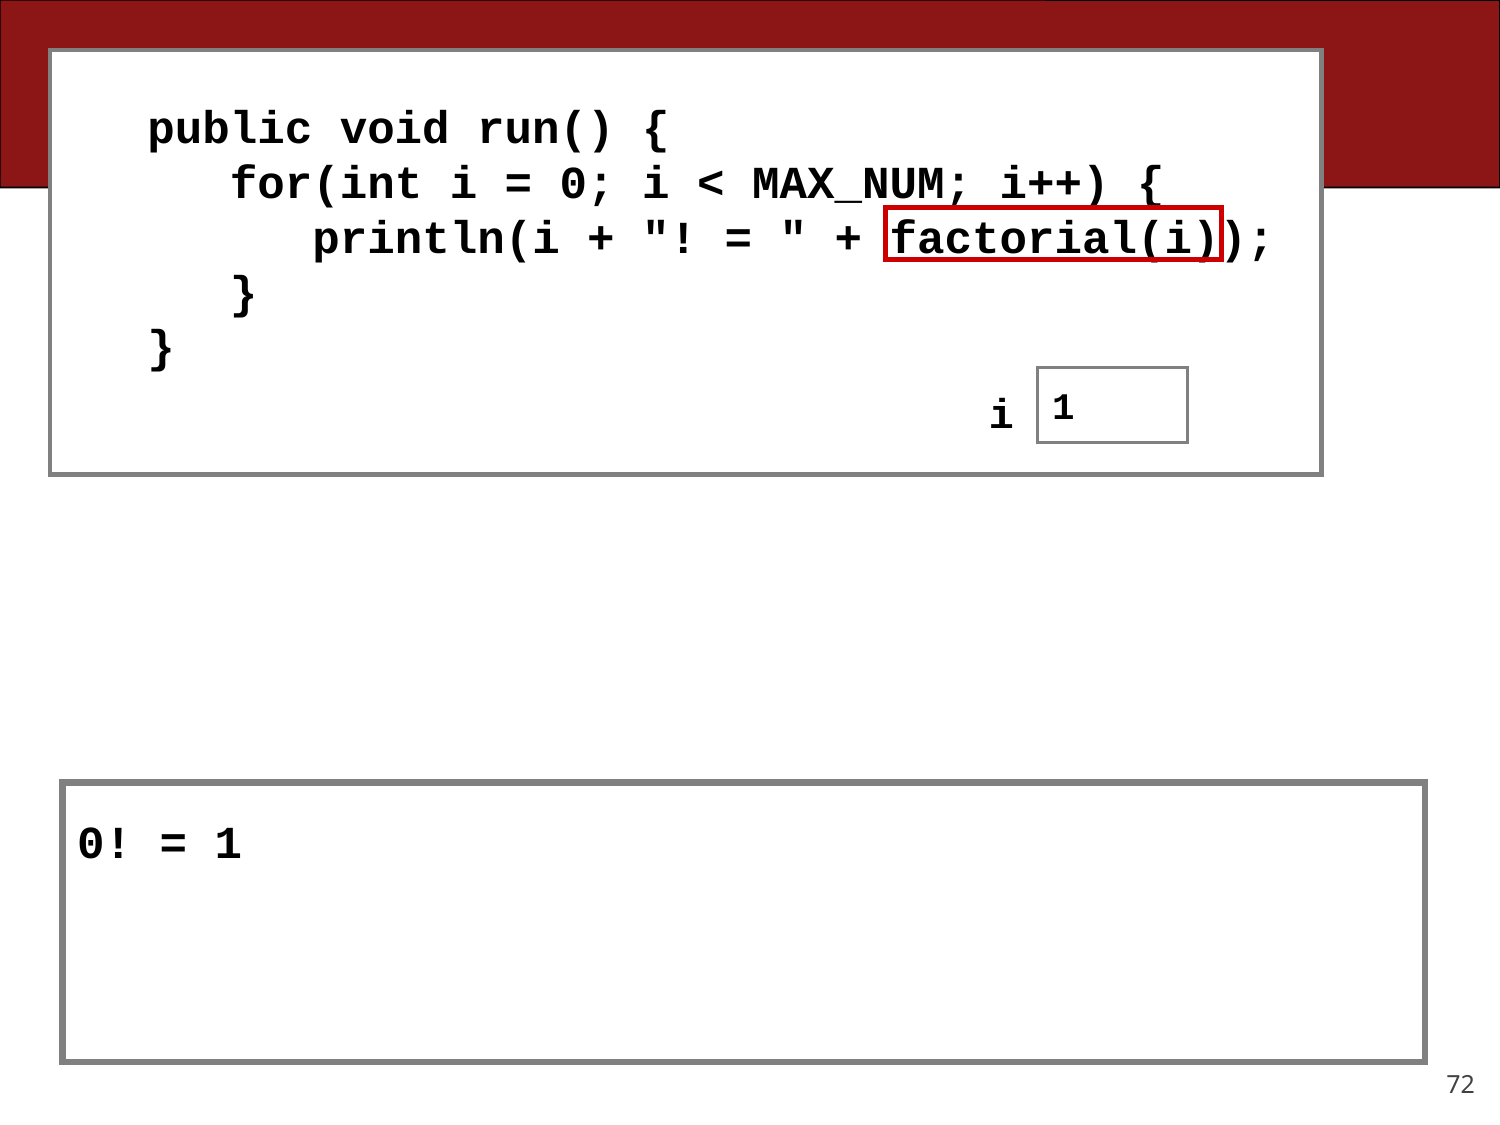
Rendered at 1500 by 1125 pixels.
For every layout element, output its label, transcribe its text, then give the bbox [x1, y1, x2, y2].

text_box i [974, 379, 1050, 445]
text_box 1 [1037, 367, 1188, 443]
text_box 0! = 1 [62, 782, 1425, 1063]
text_box public void run() { for(int i = 0; i < MAX_NUM; i++) { println(i + "! = " + factorial(i)); } } [49, 49, 1322, 475]
text_box [885, 207, 1222, 260]
